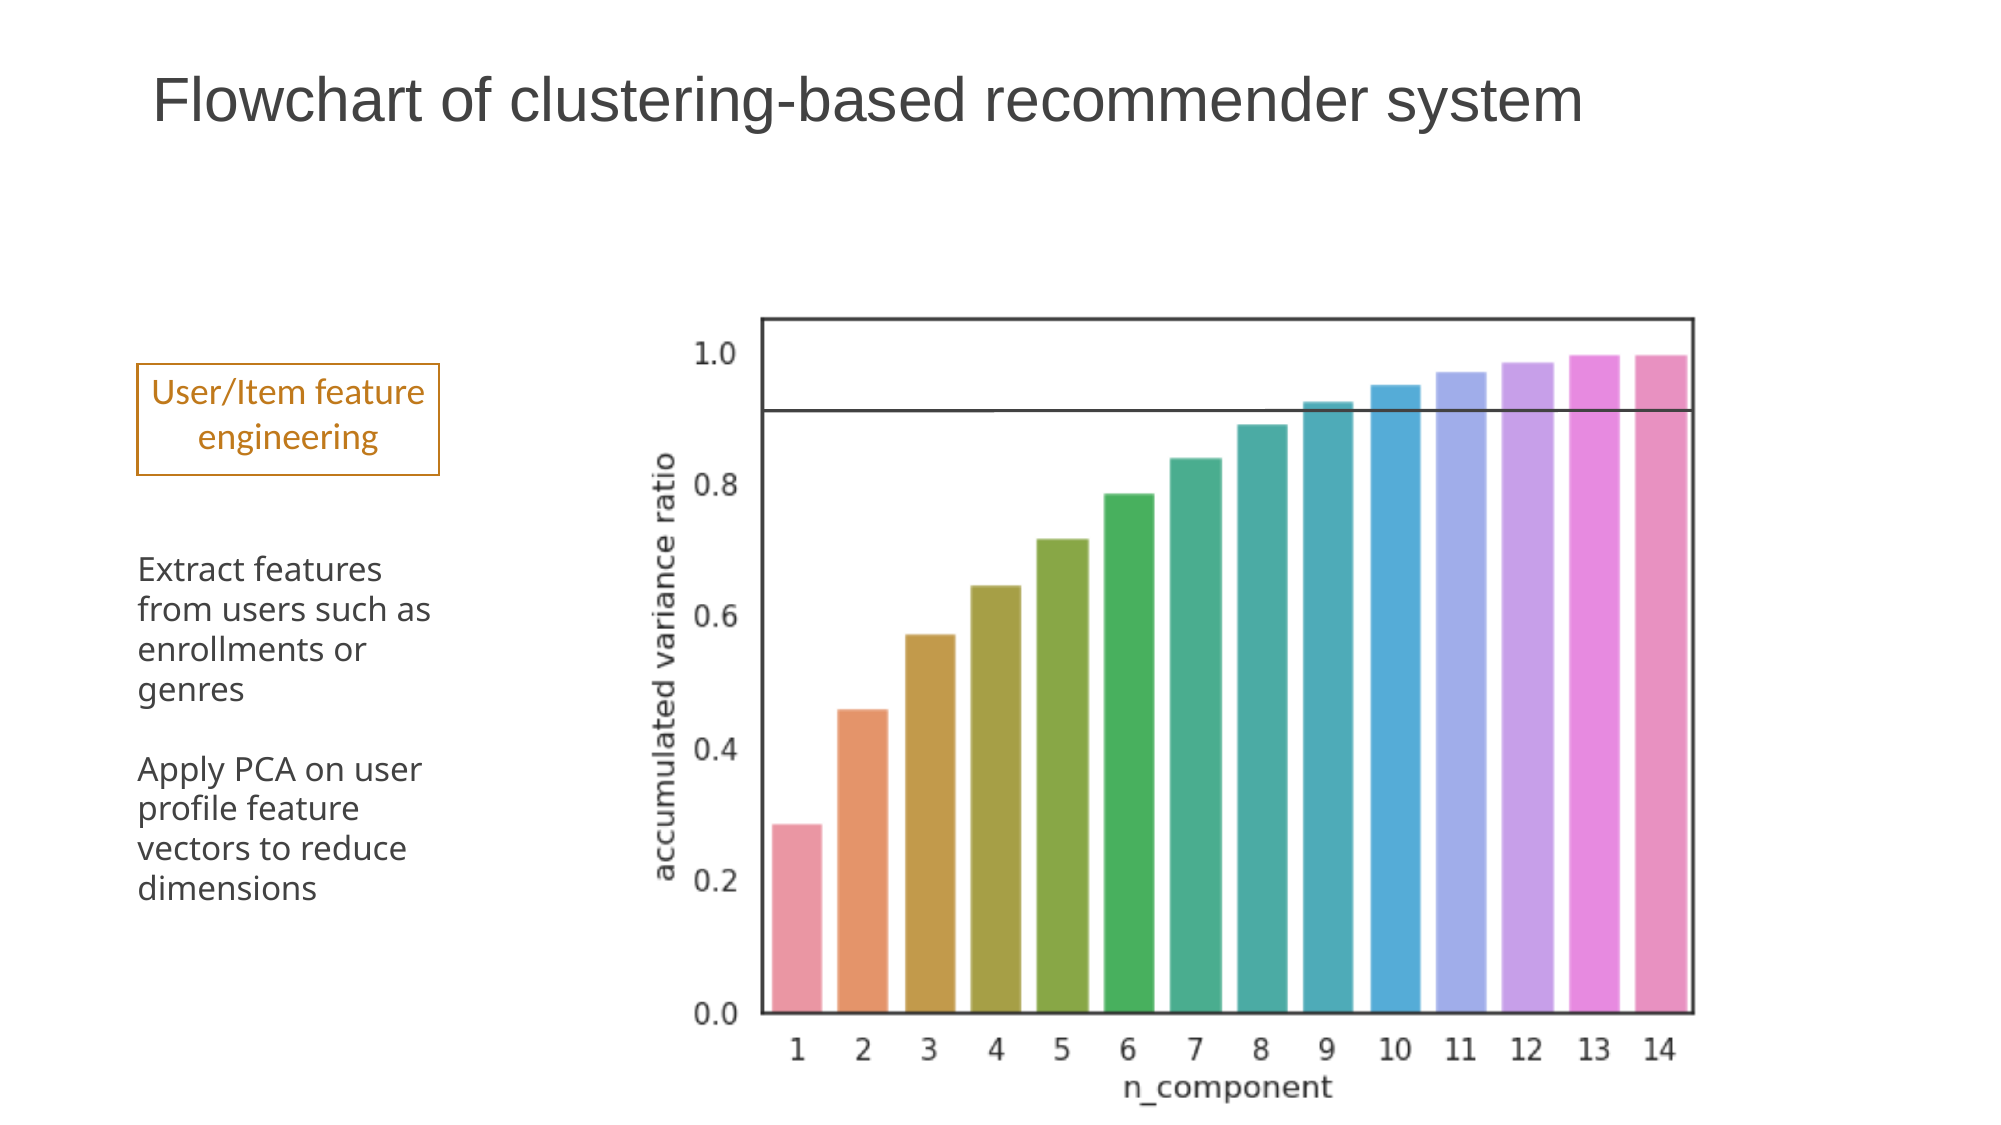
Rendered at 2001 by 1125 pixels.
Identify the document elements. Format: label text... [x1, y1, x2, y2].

picture [632, 312, 1714, 1111]
text_box Extract features from users such as enrollments or genres Apply PCA on user profile feature vectors to reduce dimensions [137, 533, 465, 890]
text_box User/Item feature engineering [137, 364, 440, 475]
title Flowchart of clustering-based recommender system [137, 59, 1863, 278]
